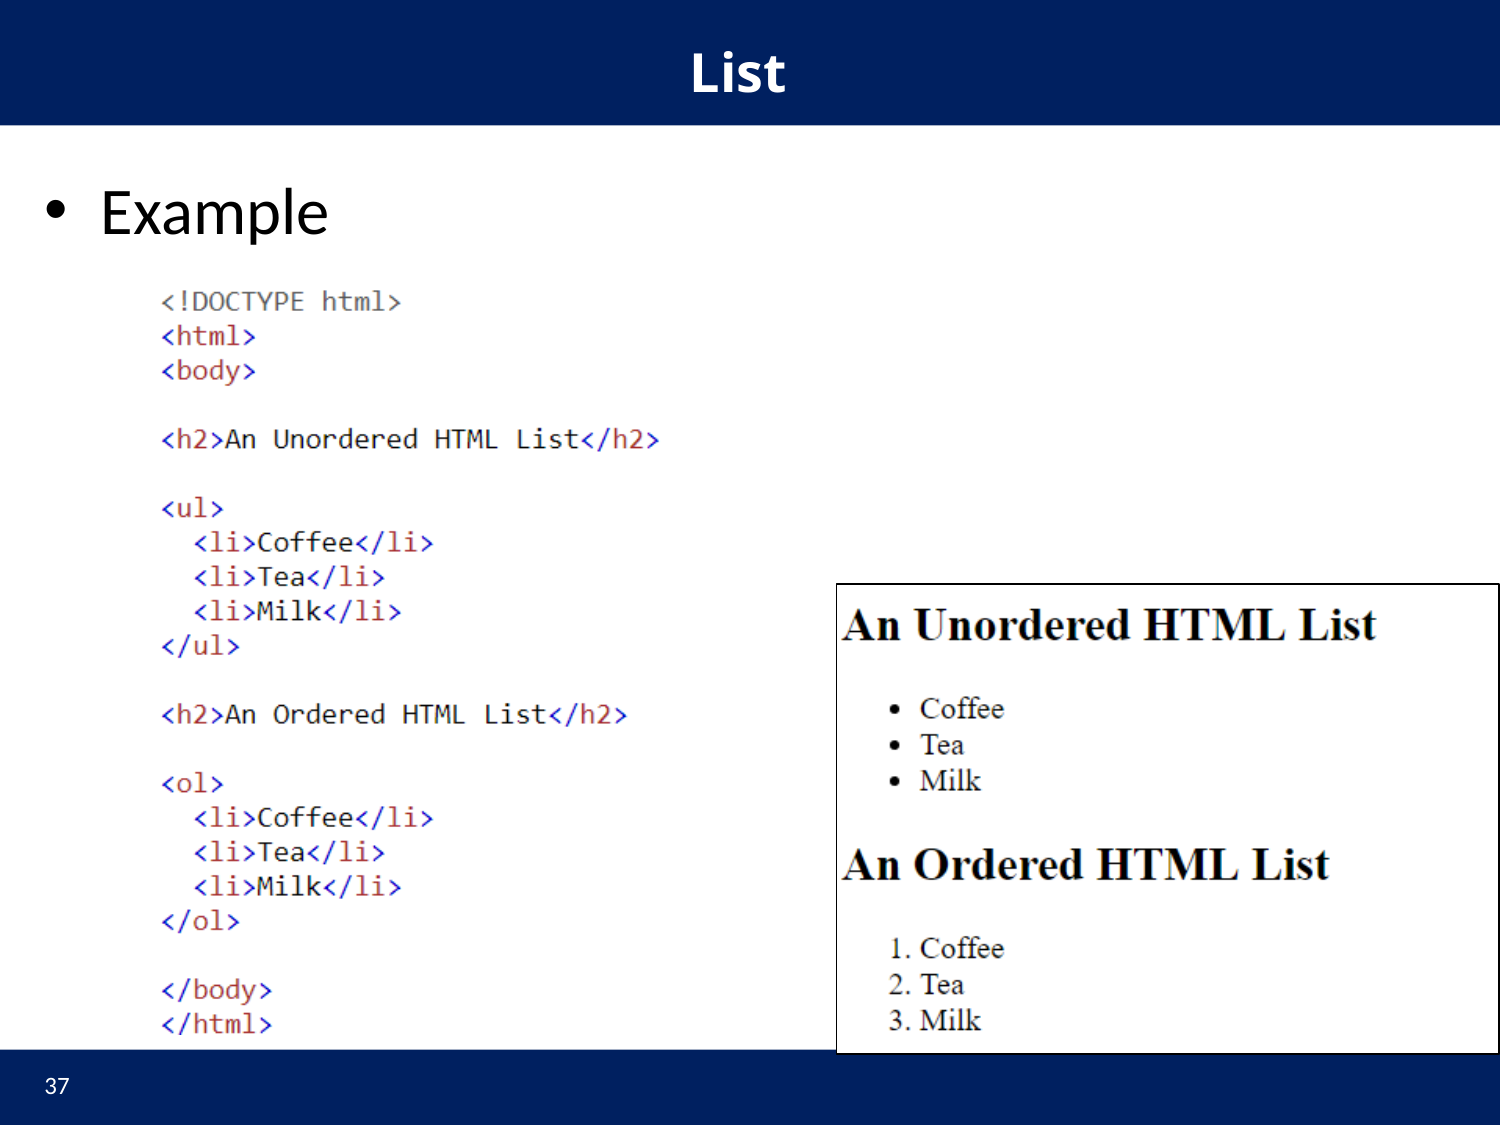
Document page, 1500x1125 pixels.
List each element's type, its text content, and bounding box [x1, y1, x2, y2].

list Example [29, 160, 1450, 1035]
slide_number 37 [29, 1054, 380, 1115]
picture [147, 275, 770, 1036]
picture [836, 584, 1499, 1054]
title List [29, 30, 1447, 111]
